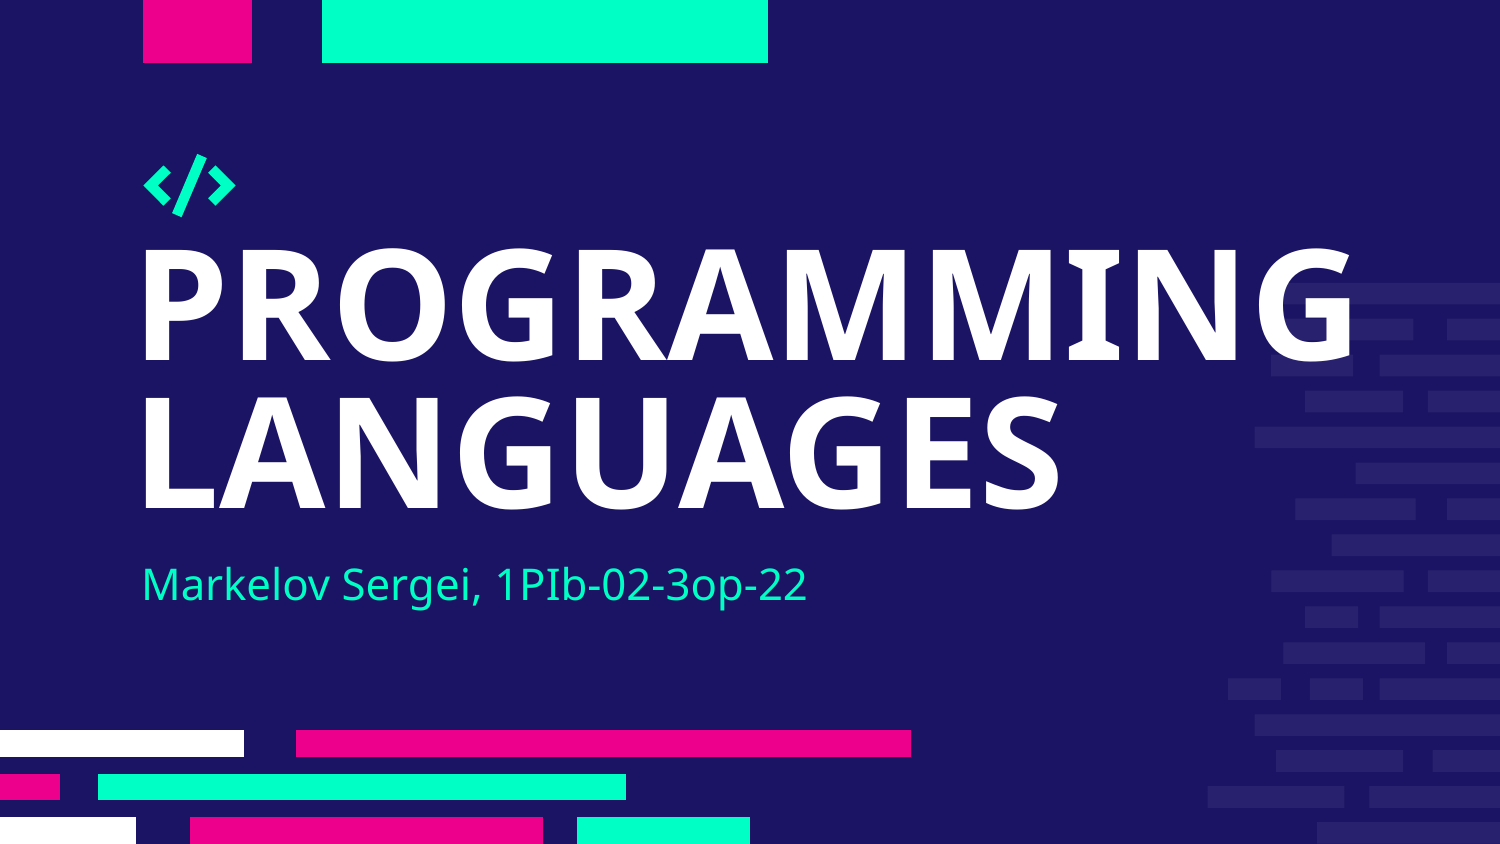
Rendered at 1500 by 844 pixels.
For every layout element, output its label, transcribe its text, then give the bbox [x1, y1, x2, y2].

title PROGRAMMING LANGUAGES [117, 224, 1500, 538]
subtitle Markelov Sergei, 1PIb-02-3op-22 [126, 557, 1500, 688]
